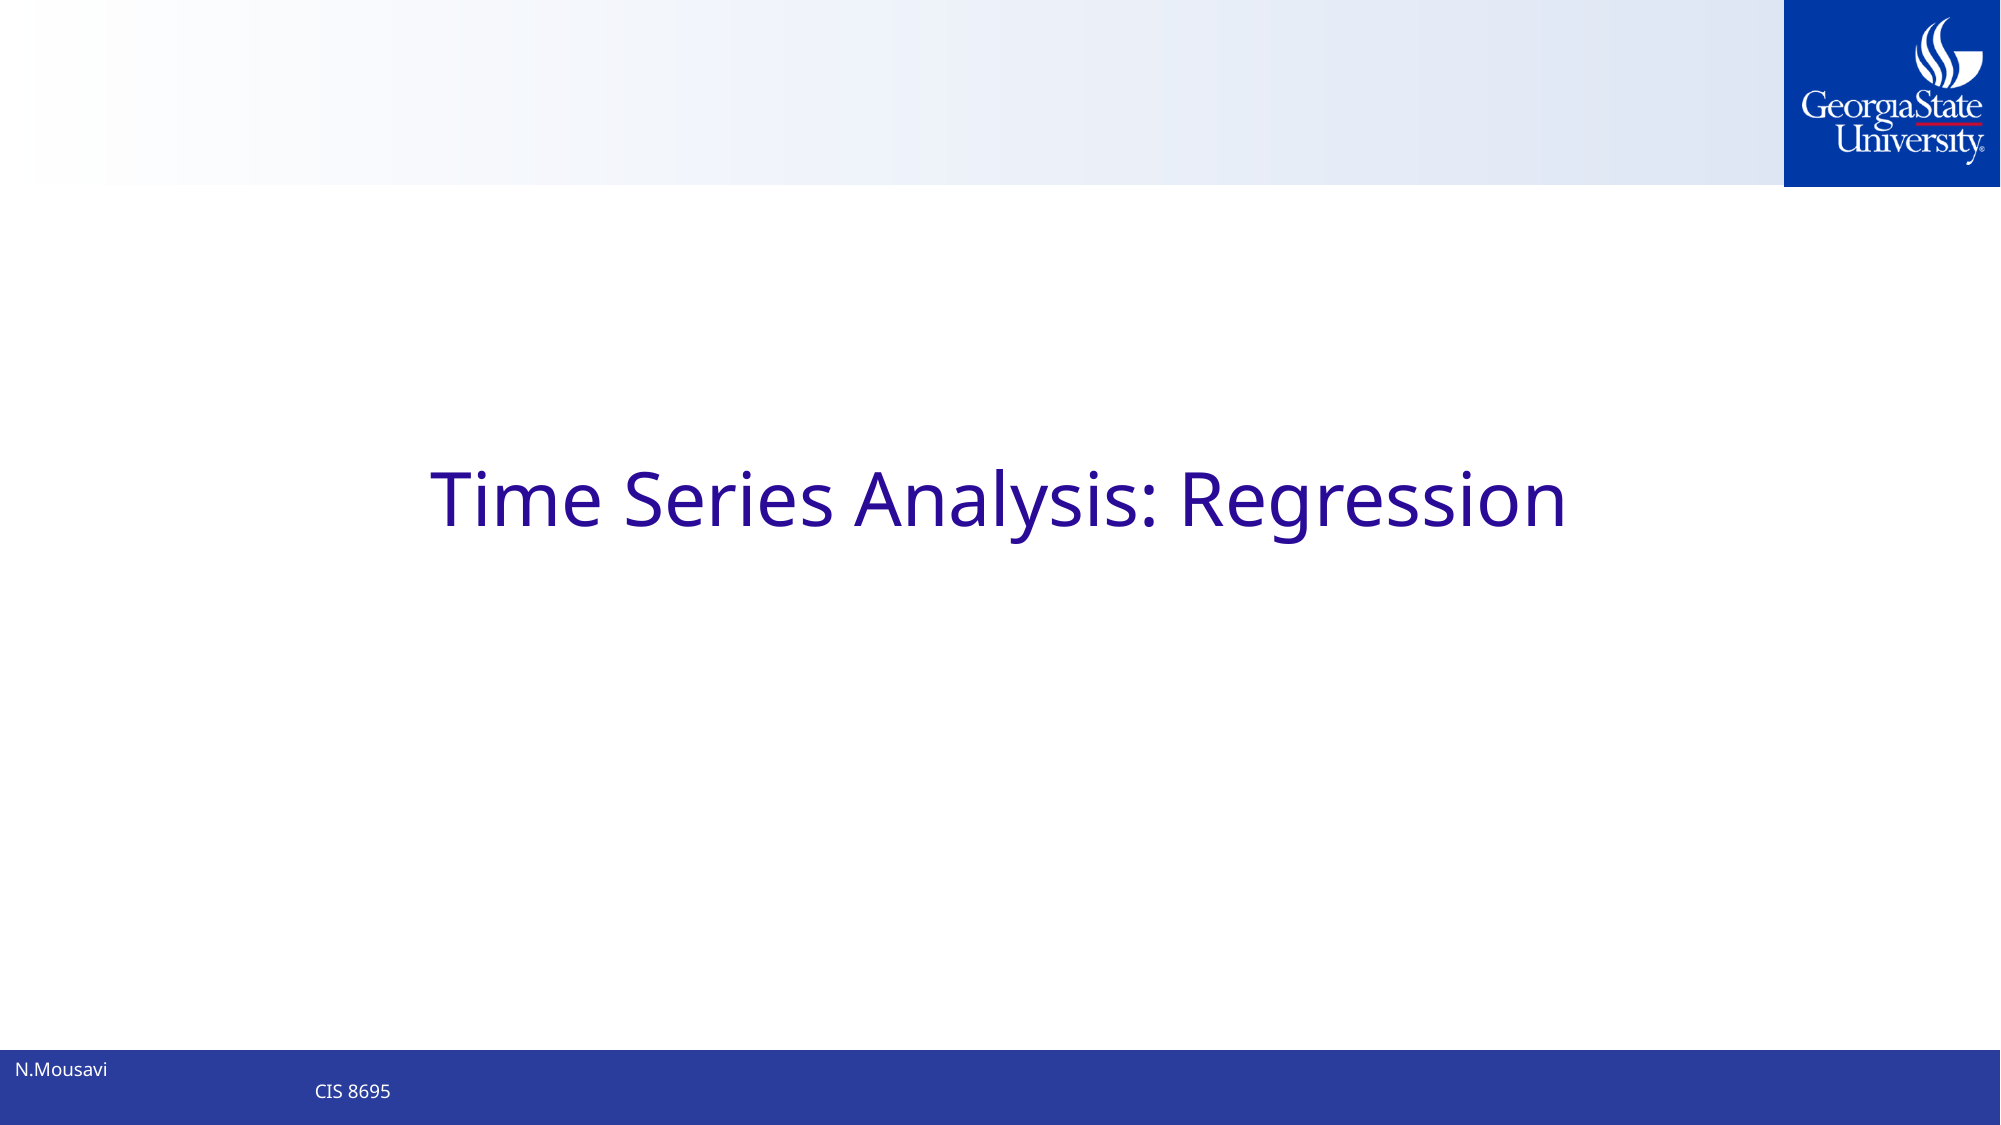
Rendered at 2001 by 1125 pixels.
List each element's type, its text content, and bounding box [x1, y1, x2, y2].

picture [1784, 0, 2001, 187]
title Time Series Analysis: Regression [179, 409, 1821, 595]
